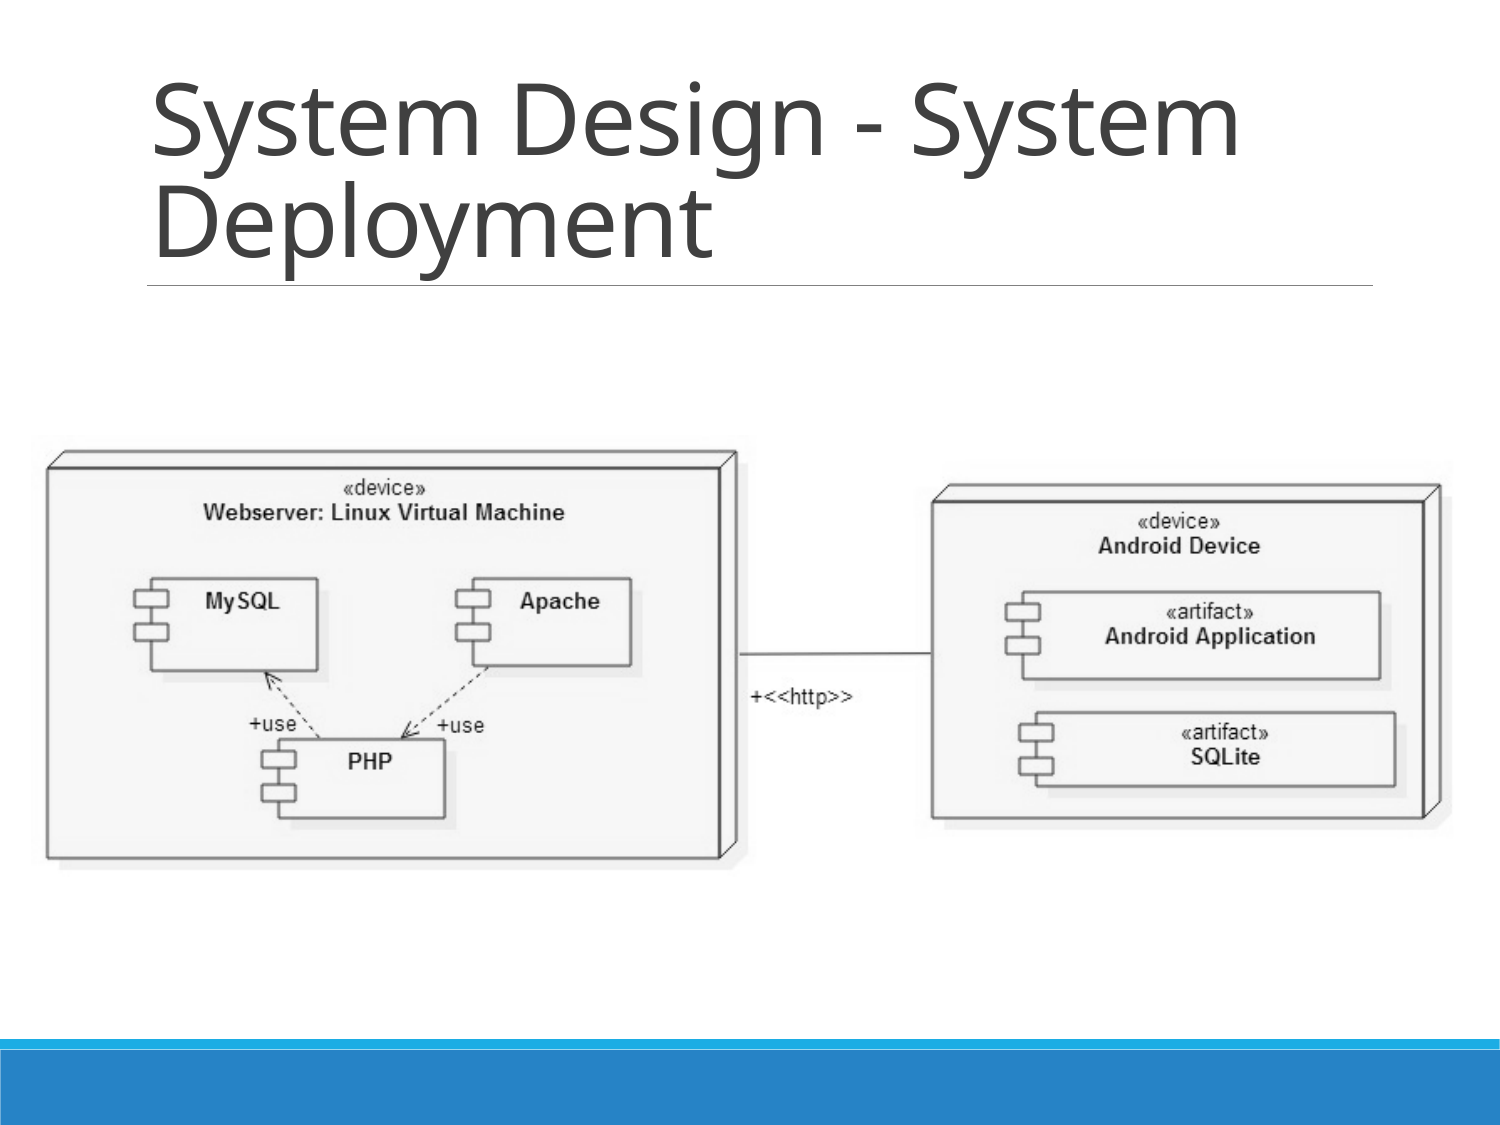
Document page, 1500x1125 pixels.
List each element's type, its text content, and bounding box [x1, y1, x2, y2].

title System Design - System Deployment [135, 47, 1373, 285]
picture [31, 434, 1459, 878]
